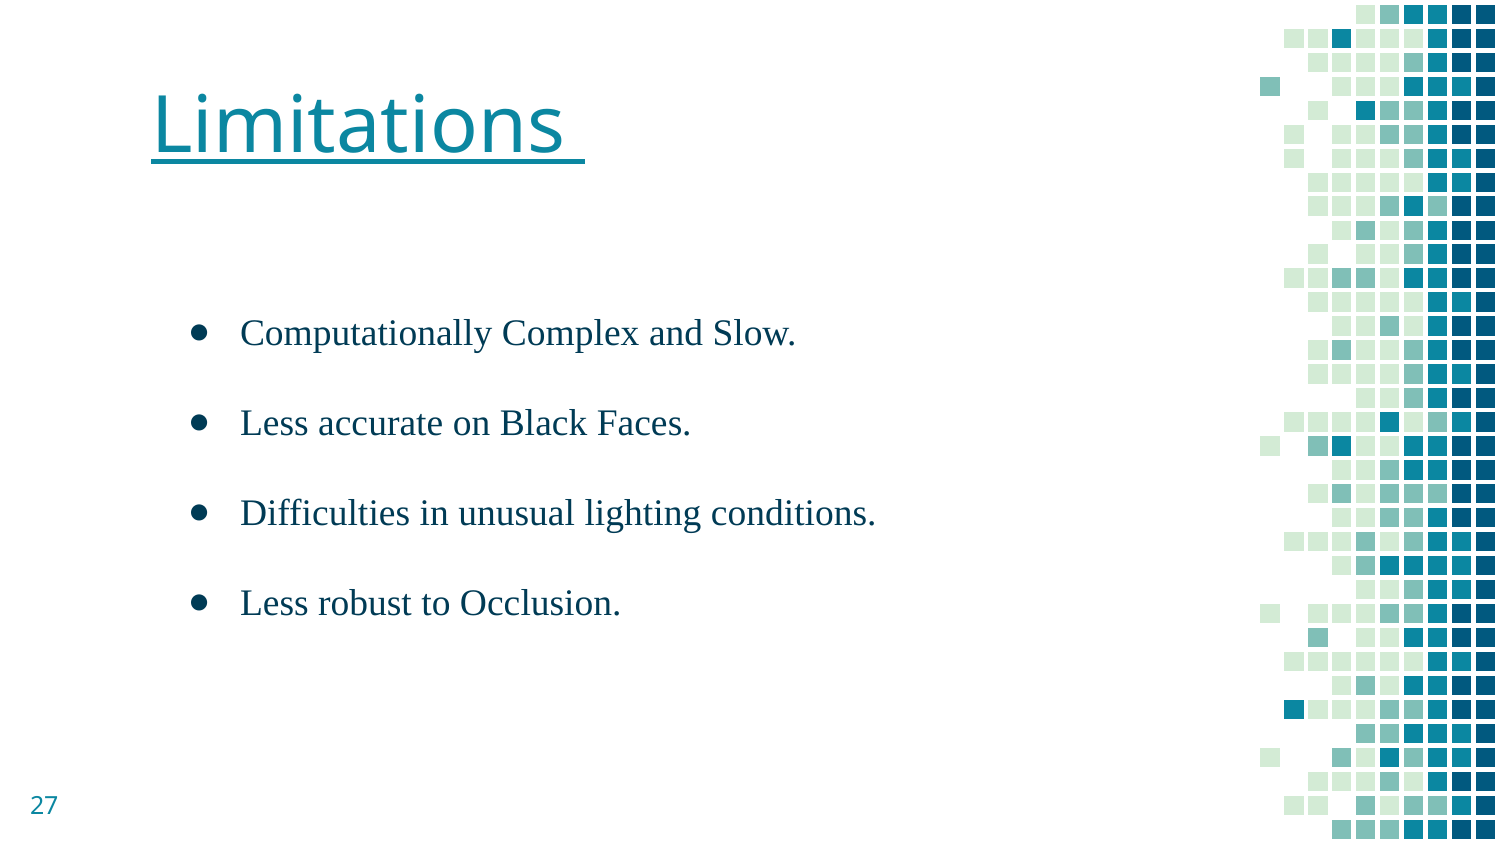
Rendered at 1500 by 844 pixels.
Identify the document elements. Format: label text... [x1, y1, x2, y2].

title Limitations [136, 42, 1246, 184]
slide_number ‹#› [15, 774, 105, 839]
text_box Computationally Complex and Slow. Less accurate on Black Faces. Difficulties in unusual lighting conditions. Less robust to Occlusion. [149, 293, 963, 683]
